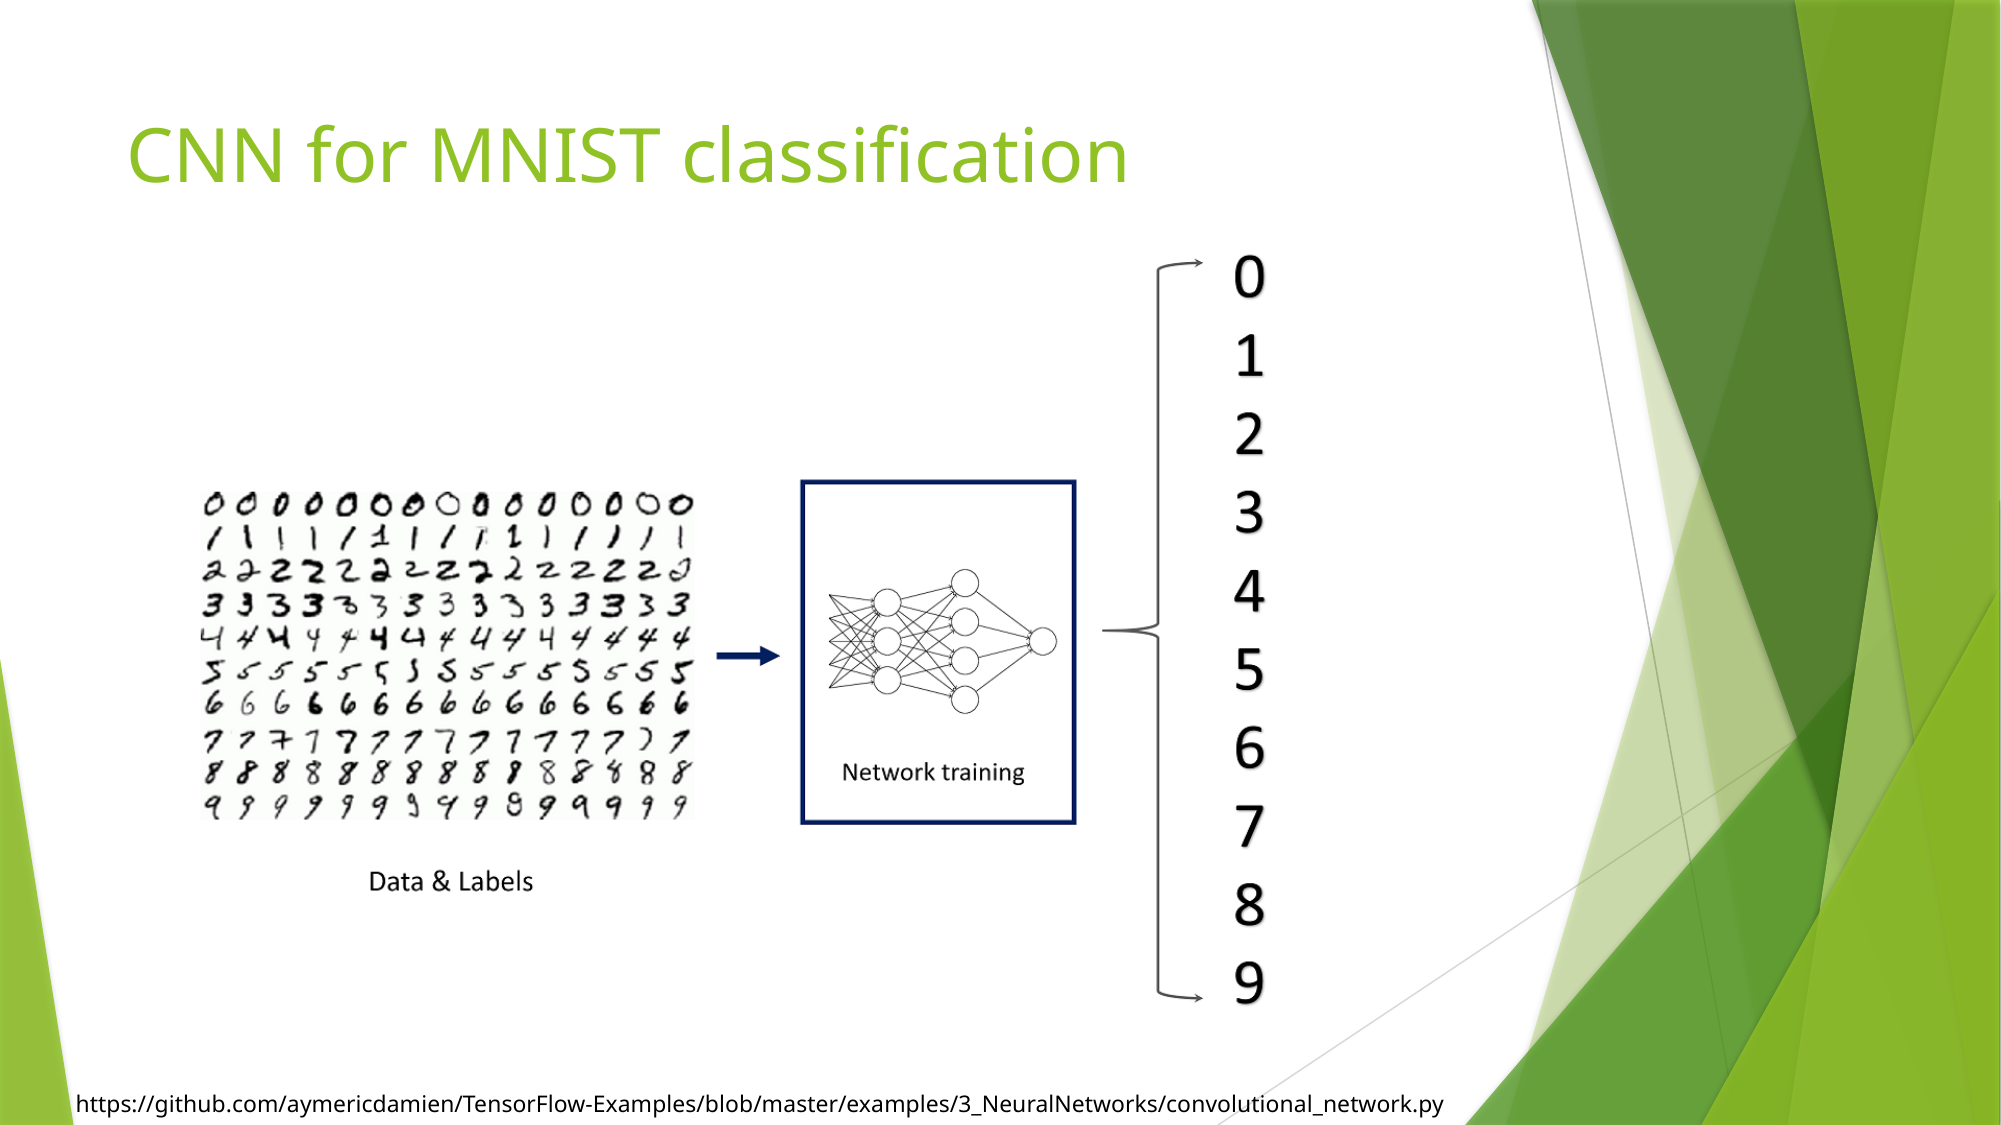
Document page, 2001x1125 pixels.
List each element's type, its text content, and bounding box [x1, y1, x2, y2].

picture [179, 237, 1327, 1020]
text_box https://github.com/aymericdamien/TensorFlow-Examples/blob/master/examples/3_NeuralNetworks/convolutional_network.py [60, 1082, 1646, 1125]
title CNN for MNIST classification [111, 99, 1522, 317]
